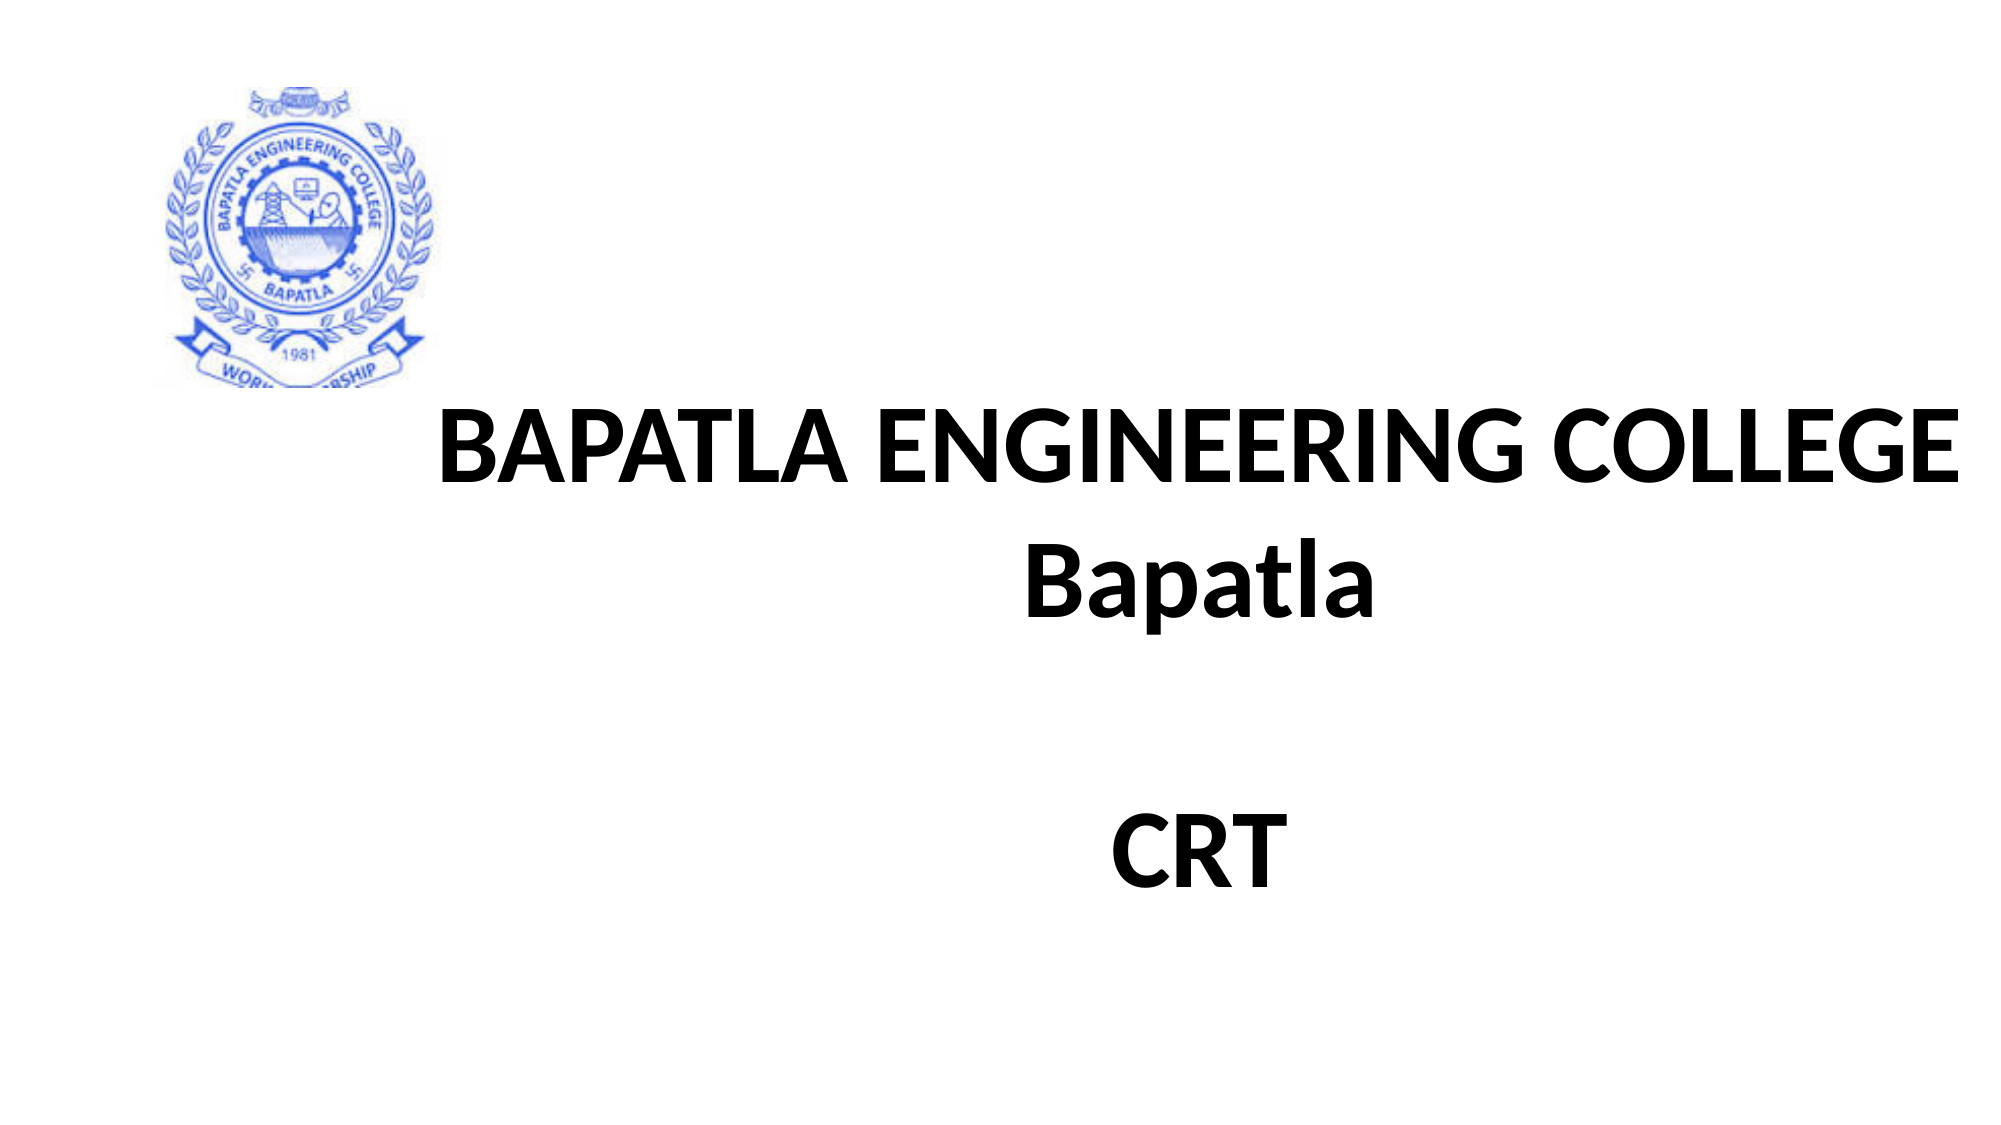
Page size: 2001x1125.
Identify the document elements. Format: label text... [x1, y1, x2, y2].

text_box BAPATLA ENGINEERING COLLEGE Bapatla CRT [324, 362, 2000, 918]
picture [149, 87, 451, 388]
